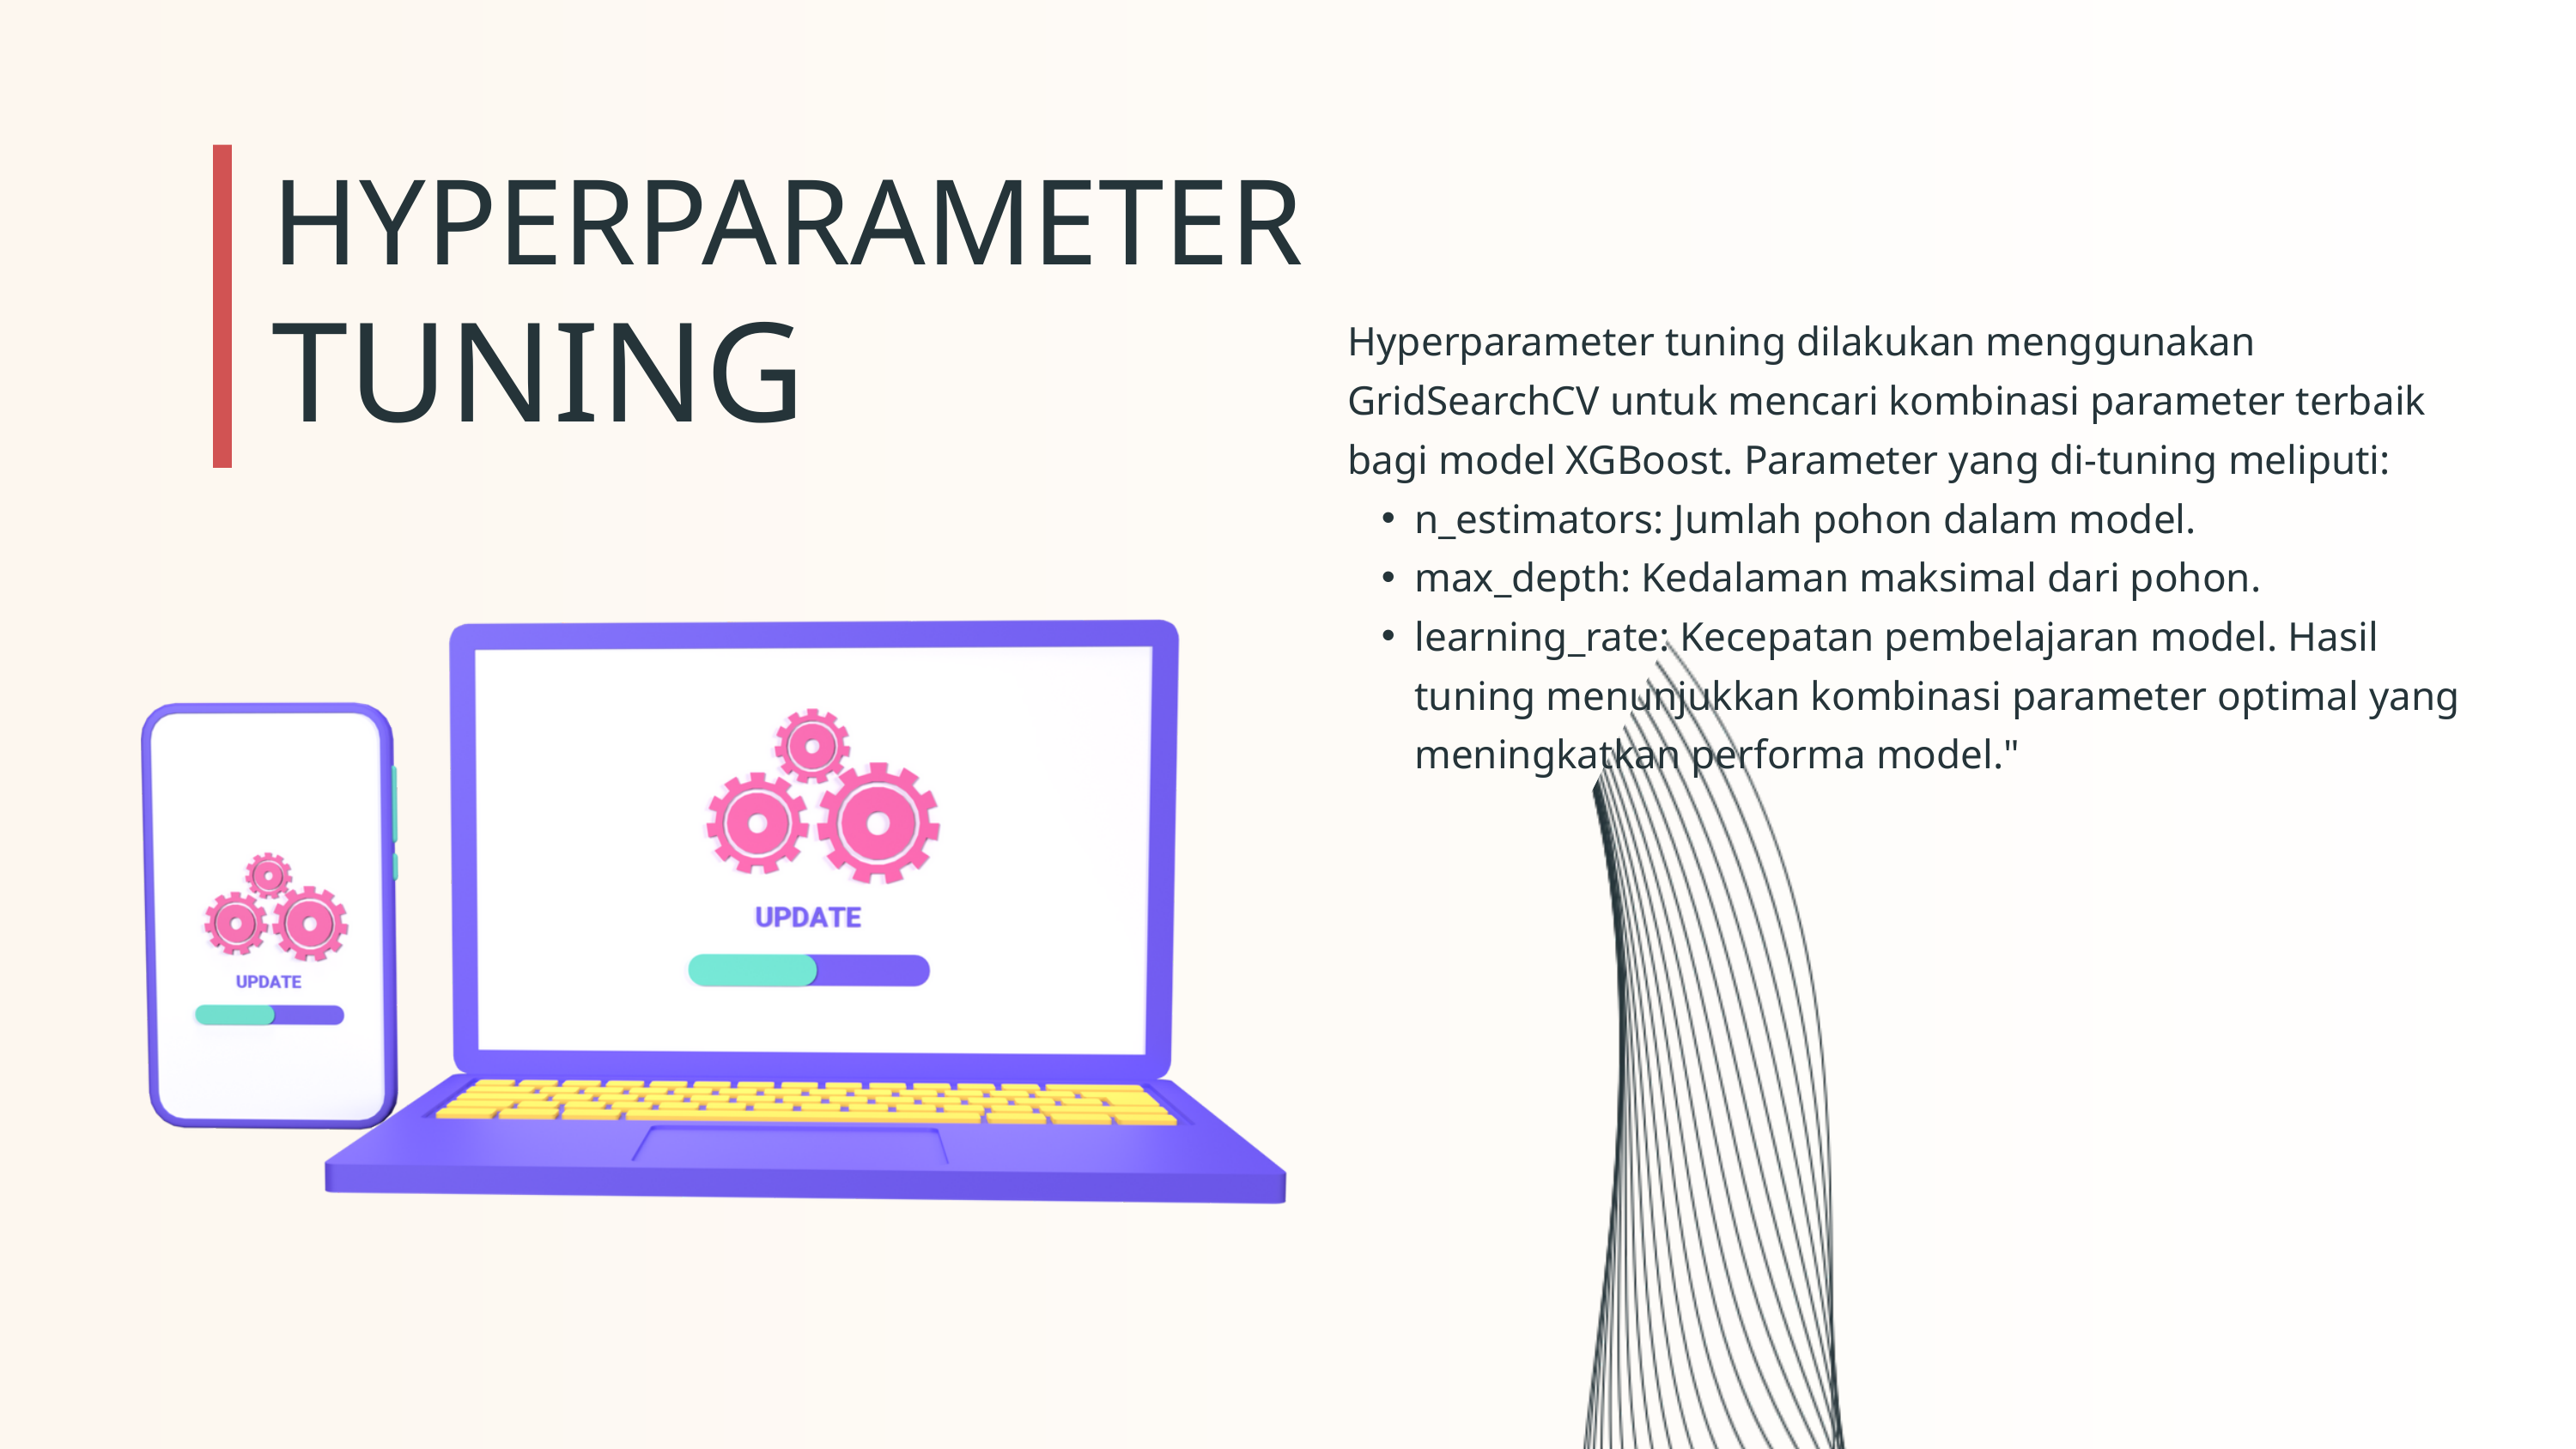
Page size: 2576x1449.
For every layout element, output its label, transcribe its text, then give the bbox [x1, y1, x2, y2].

text_box [140, 619, 1289, 1204]
text_box HYPERPARAMETER [271, 146, 1425, 288]
text_box [1266, 798, 2576, 1449]
text_box TUNING [271, 288, 1236, 450]
text_box Hyperparameter tuning dilakukan menggunakan GridSearchCV untuk mencari kombinasi parameter terbaik bagi model XGBoost. Parameter yang di-tuning meliputi: n_estimators: Jumlah pohon dalam model. max_depth: Kedalaman maksimal dari pohon. learning_rate: Kecepatan pembelajaran model. Hasil tuning menunjukkan kombinasi parameter optimal yang meningkatkan performa model." [1347, 305, 2508, 836]
